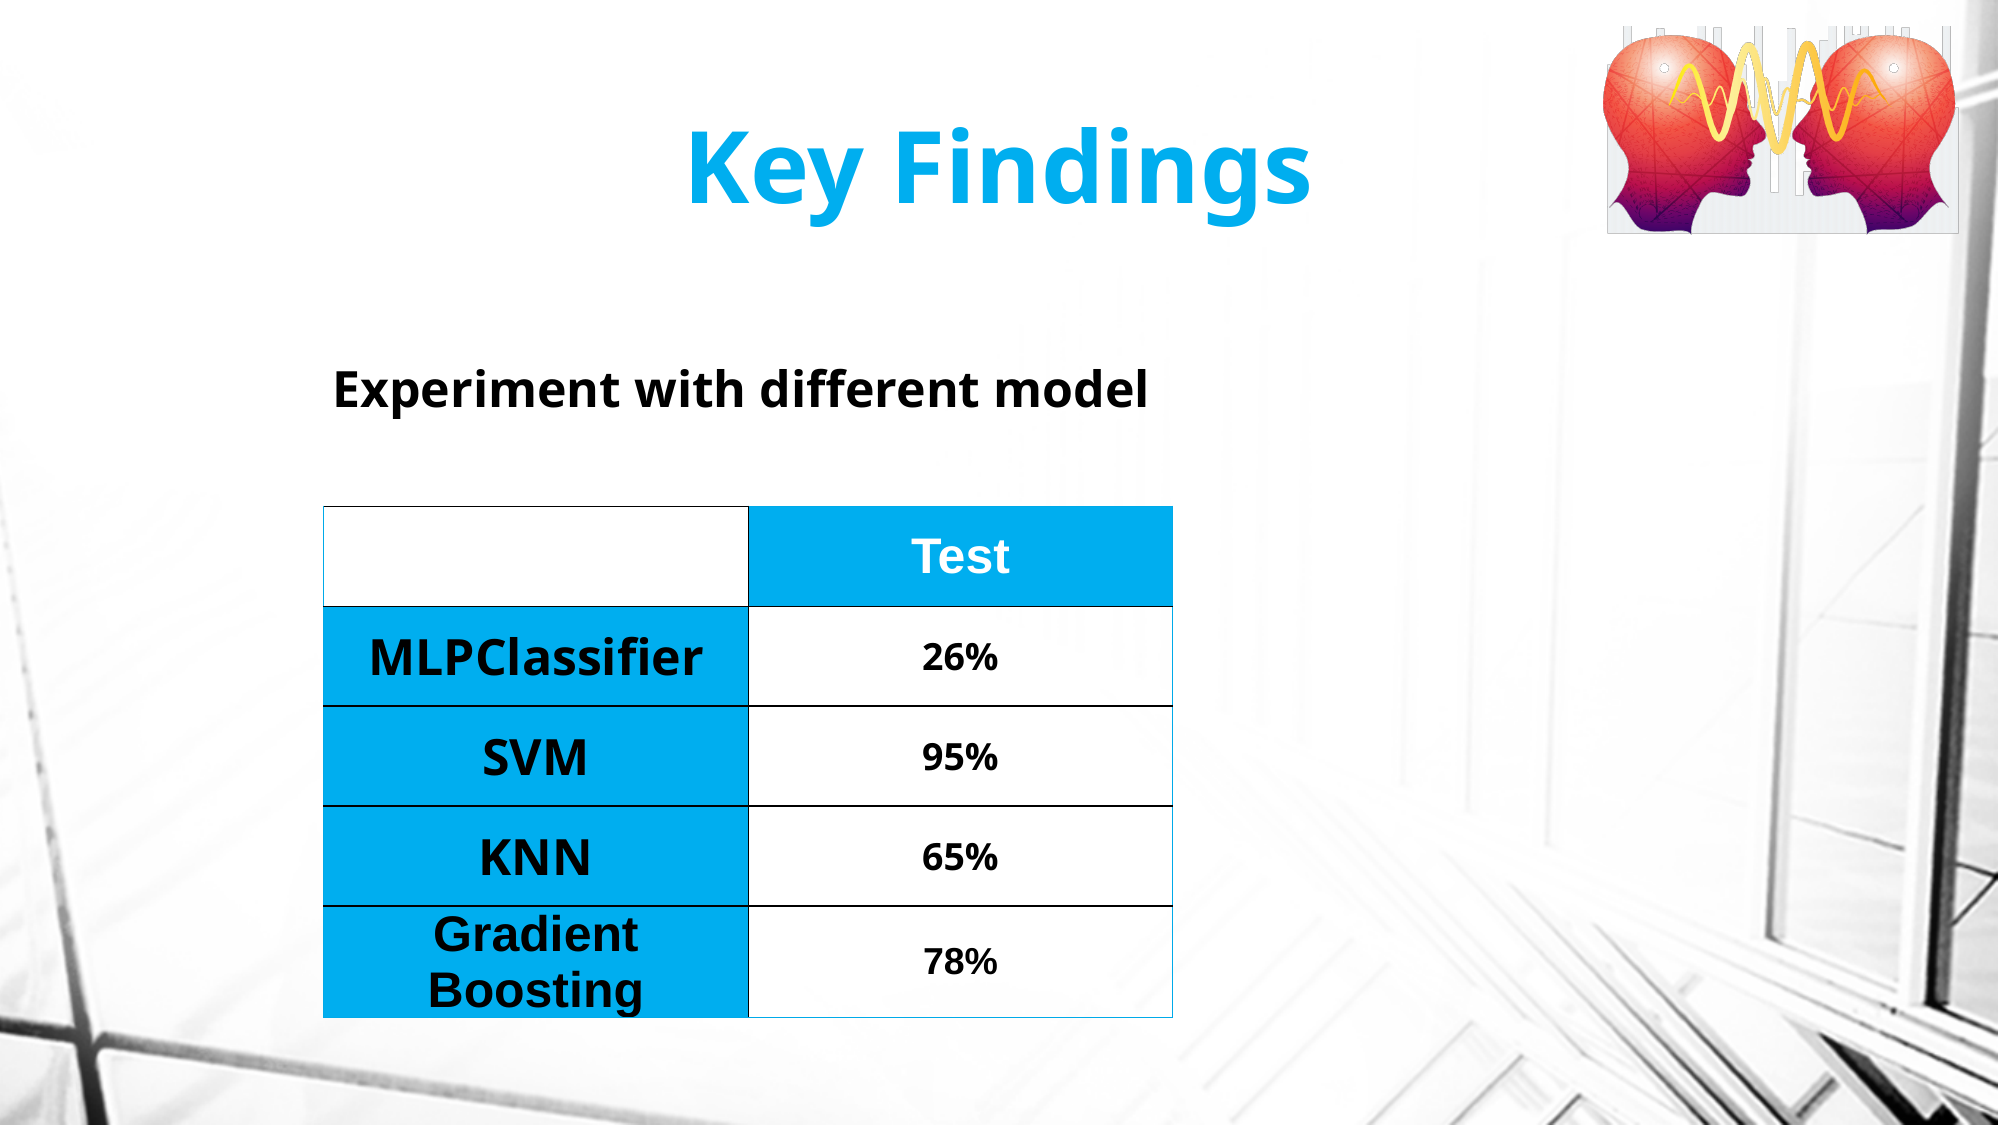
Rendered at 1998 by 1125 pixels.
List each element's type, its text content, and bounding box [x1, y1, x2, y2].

list Experiment with different model [174, 299, 1747, 988]
table_cell 65% [749, 807, 1172, 905]
table_cell 78% [749, 907, 1172, 1017]
title Key Findings [286, 87, 1712, 263]
table_cell SVM [324, 707, 748, 805]
table_cell KNN [324, 807, 748, 905]
table_cell 26% [749, 607, 1172, 705]
table_cell Gradient Boosting [324, 907, 748, 1017]
picture [0, 0, 1998, 1125]
table_cell MLPClassifier [324, 607, 748, 705]
table_header [324, 507, 748, 606]
table_header Test [749, 507, 1172, 606]
table_cell 95% [749, 707, 1172, 805]
